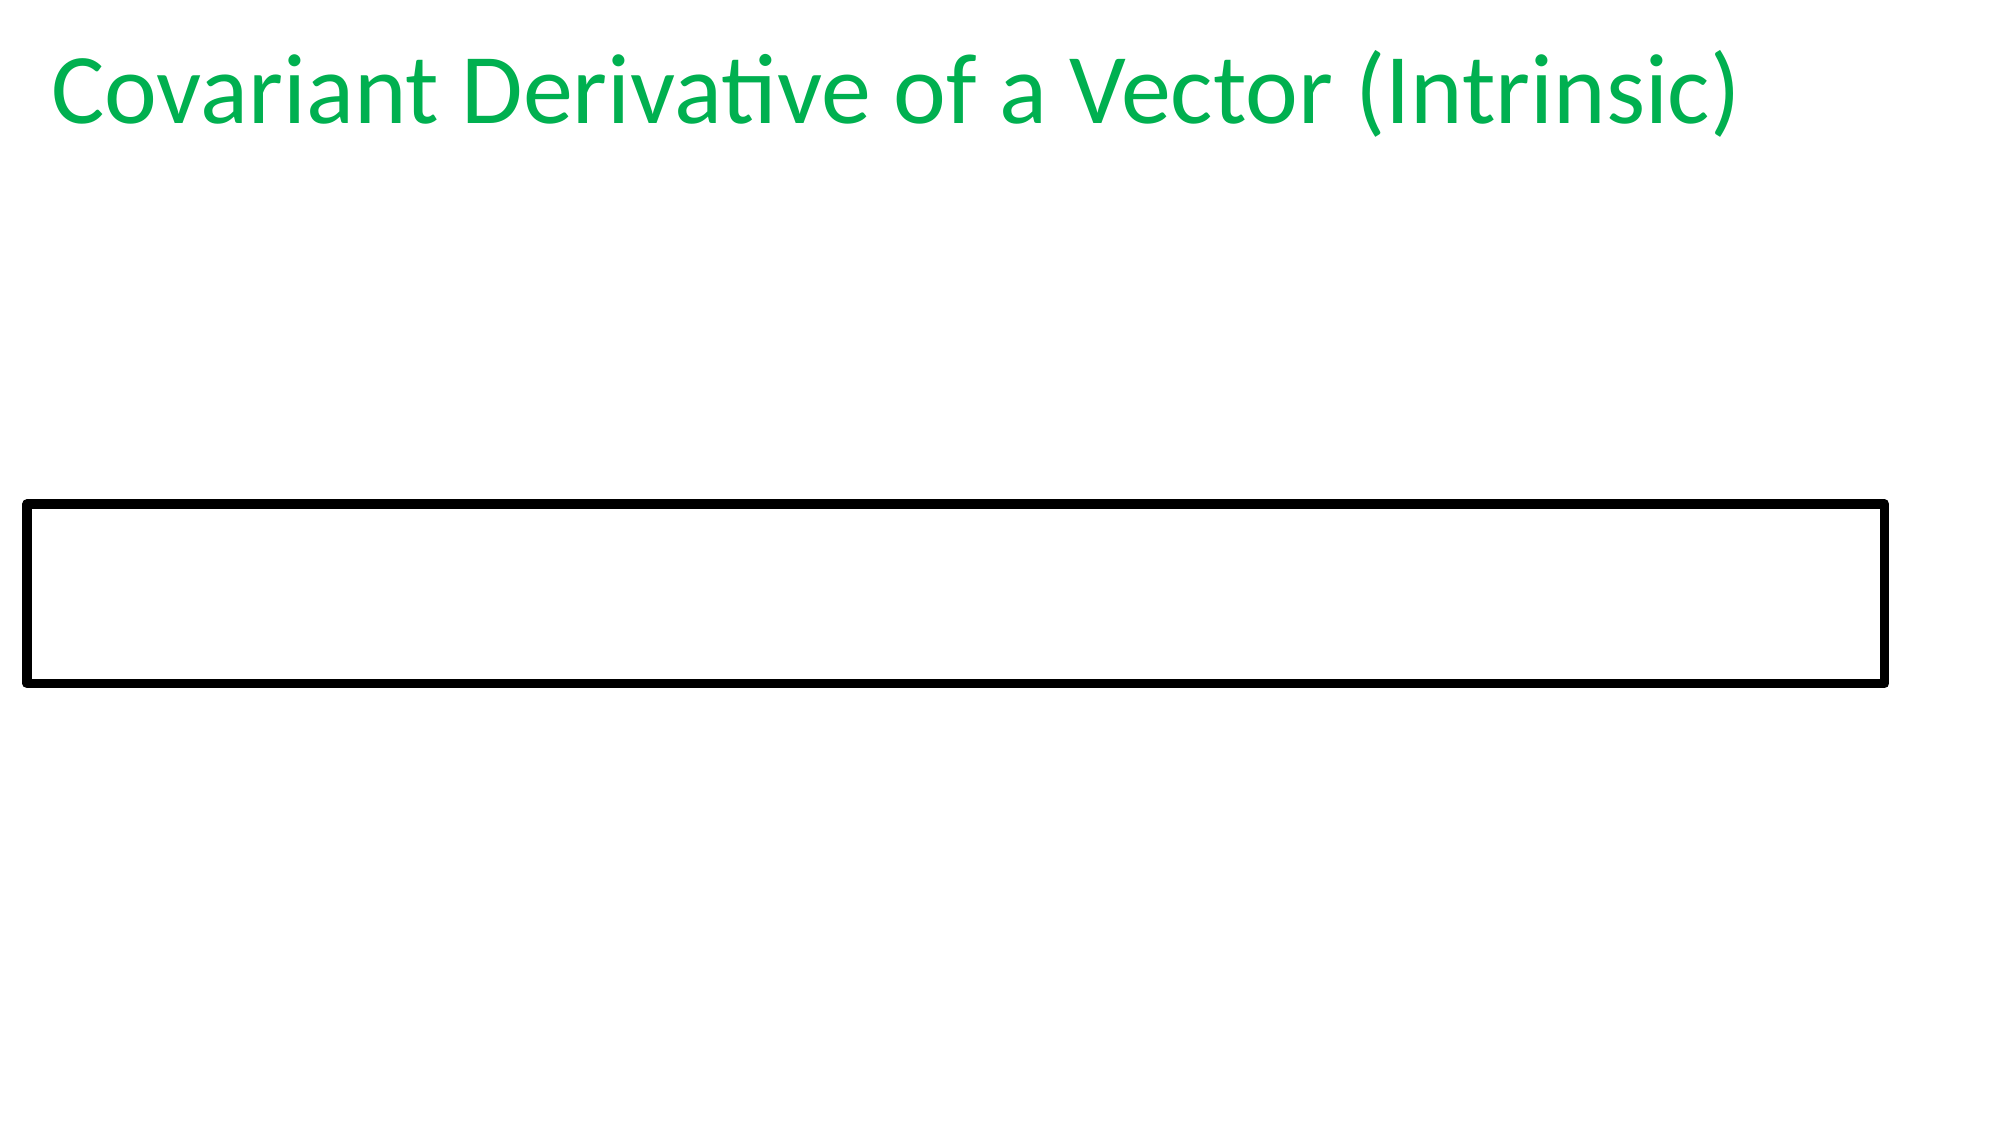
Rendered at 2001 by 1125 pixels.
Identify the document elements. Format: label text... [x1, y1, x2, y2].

text_box Covariant Derivative of a Vector (Intrinsic) [36, 16, 1757, 151]
